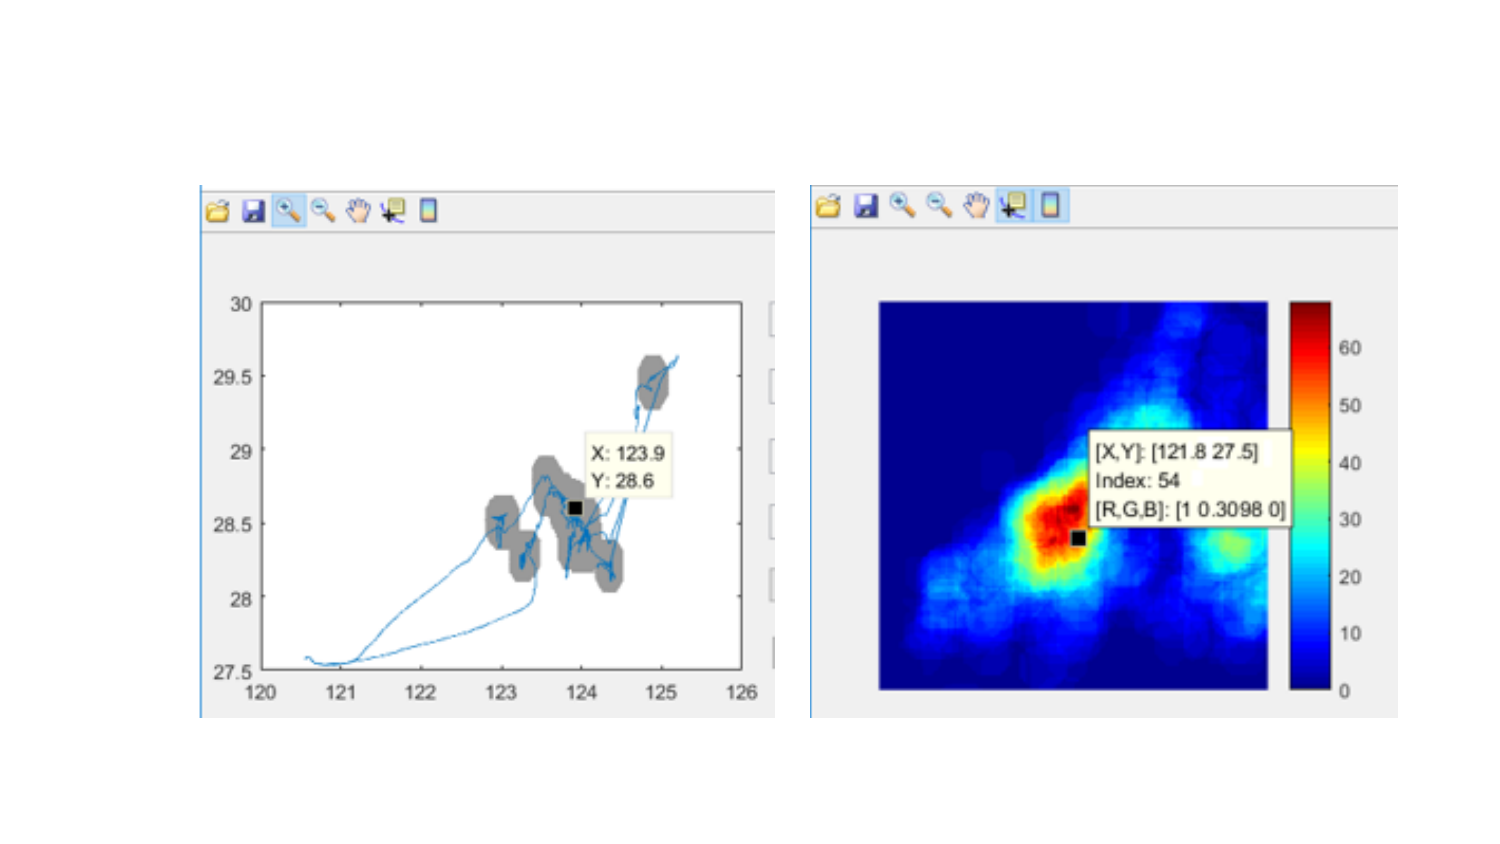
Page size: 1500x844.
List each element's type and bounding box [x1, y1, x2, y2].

picture [194, 185, 776, 718]
picture [810, 185, 1398, 718]
